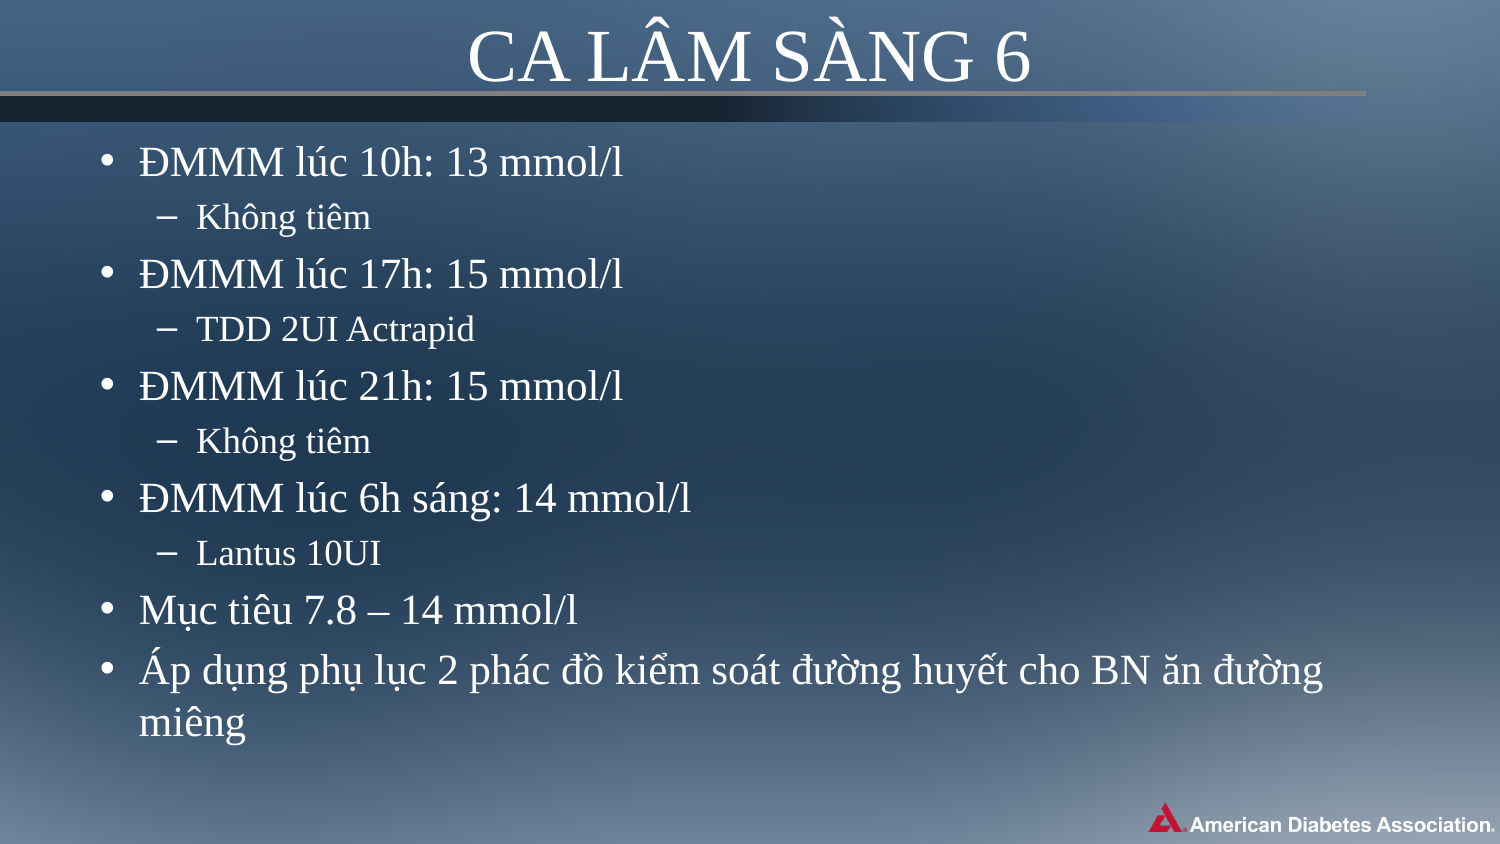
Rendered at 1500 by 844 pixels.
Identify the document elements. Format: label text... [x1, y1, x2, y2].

list ĐMMM lúc 10h: 13 mmol/l Không tiêm ĐMMM lúc 17h: 15 mmol/l TDD 2UI Actrapid ĐMMM lúc 21h: 15 mmol/l Không tiêm ĐMMM lúc 6h sáng: 14 mmol/l Lantus 10UI Mục tiêu 7.8 – 14 mmol/l Áp dụng phụ lục 2 phác đồ kiểm soát đường huyết cho BN ăn đường miêng [75, 126, 1425, 755]
picture [0, 122, 1500, 844]
title CA LÂM SÀNG 6 [0, 0, 1500, 122]
